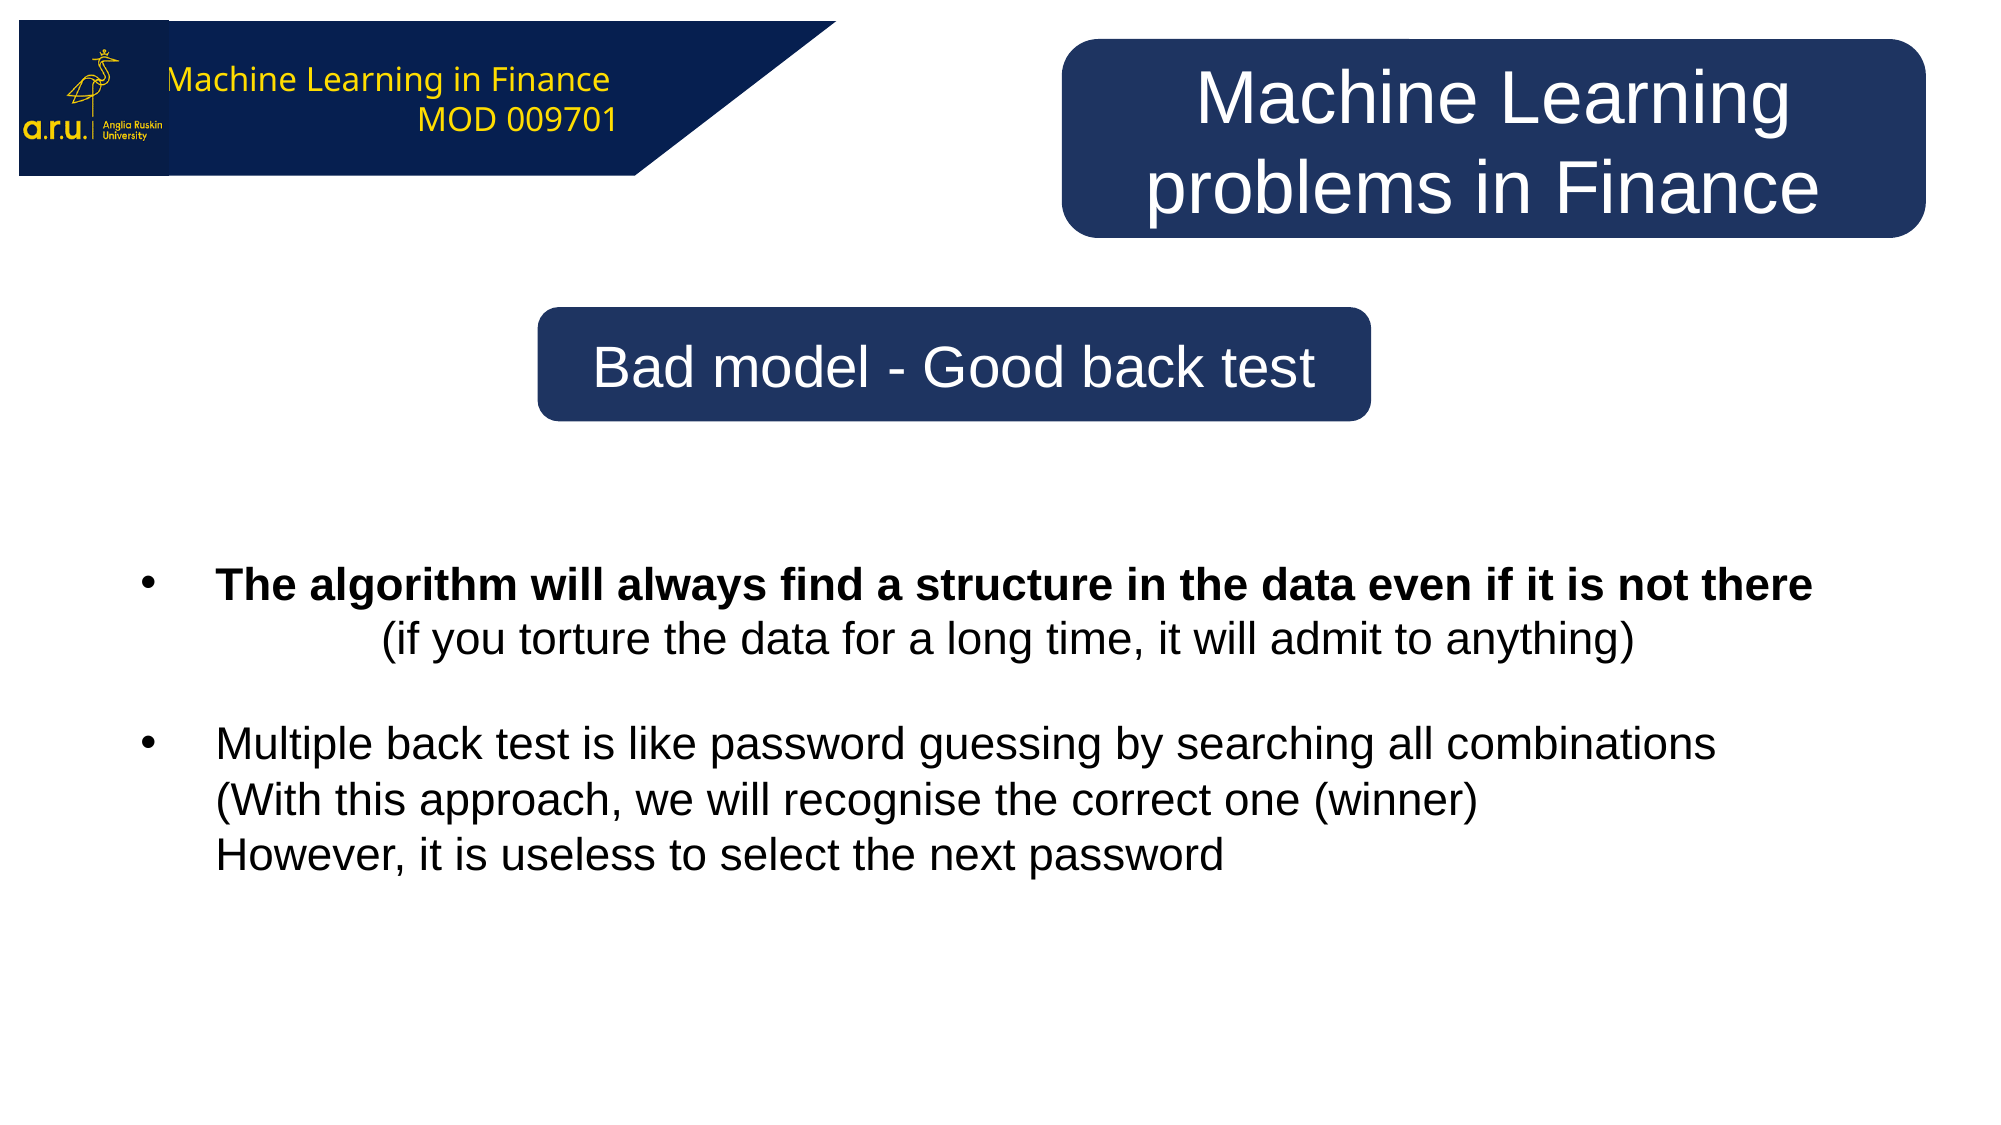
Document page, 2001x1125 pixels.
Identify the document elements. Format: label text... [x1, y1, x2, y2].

text_box The algorithm will always find a structure in the data even if it is not there (if you torture the data for a long time, it will admit to anything) Multiple back test is like password guessing by searching all combinations (With this approach, we will recognise the correct one (winner) However, it is useless to select the next password [109, 453, 1852, 980]
text_box Machine Learning problems in Finance [1060, 37, 1928, 240]
text_box Bad model - Good back test [536, 305, 1373, 423]
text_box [19, 20, 837, 177]
